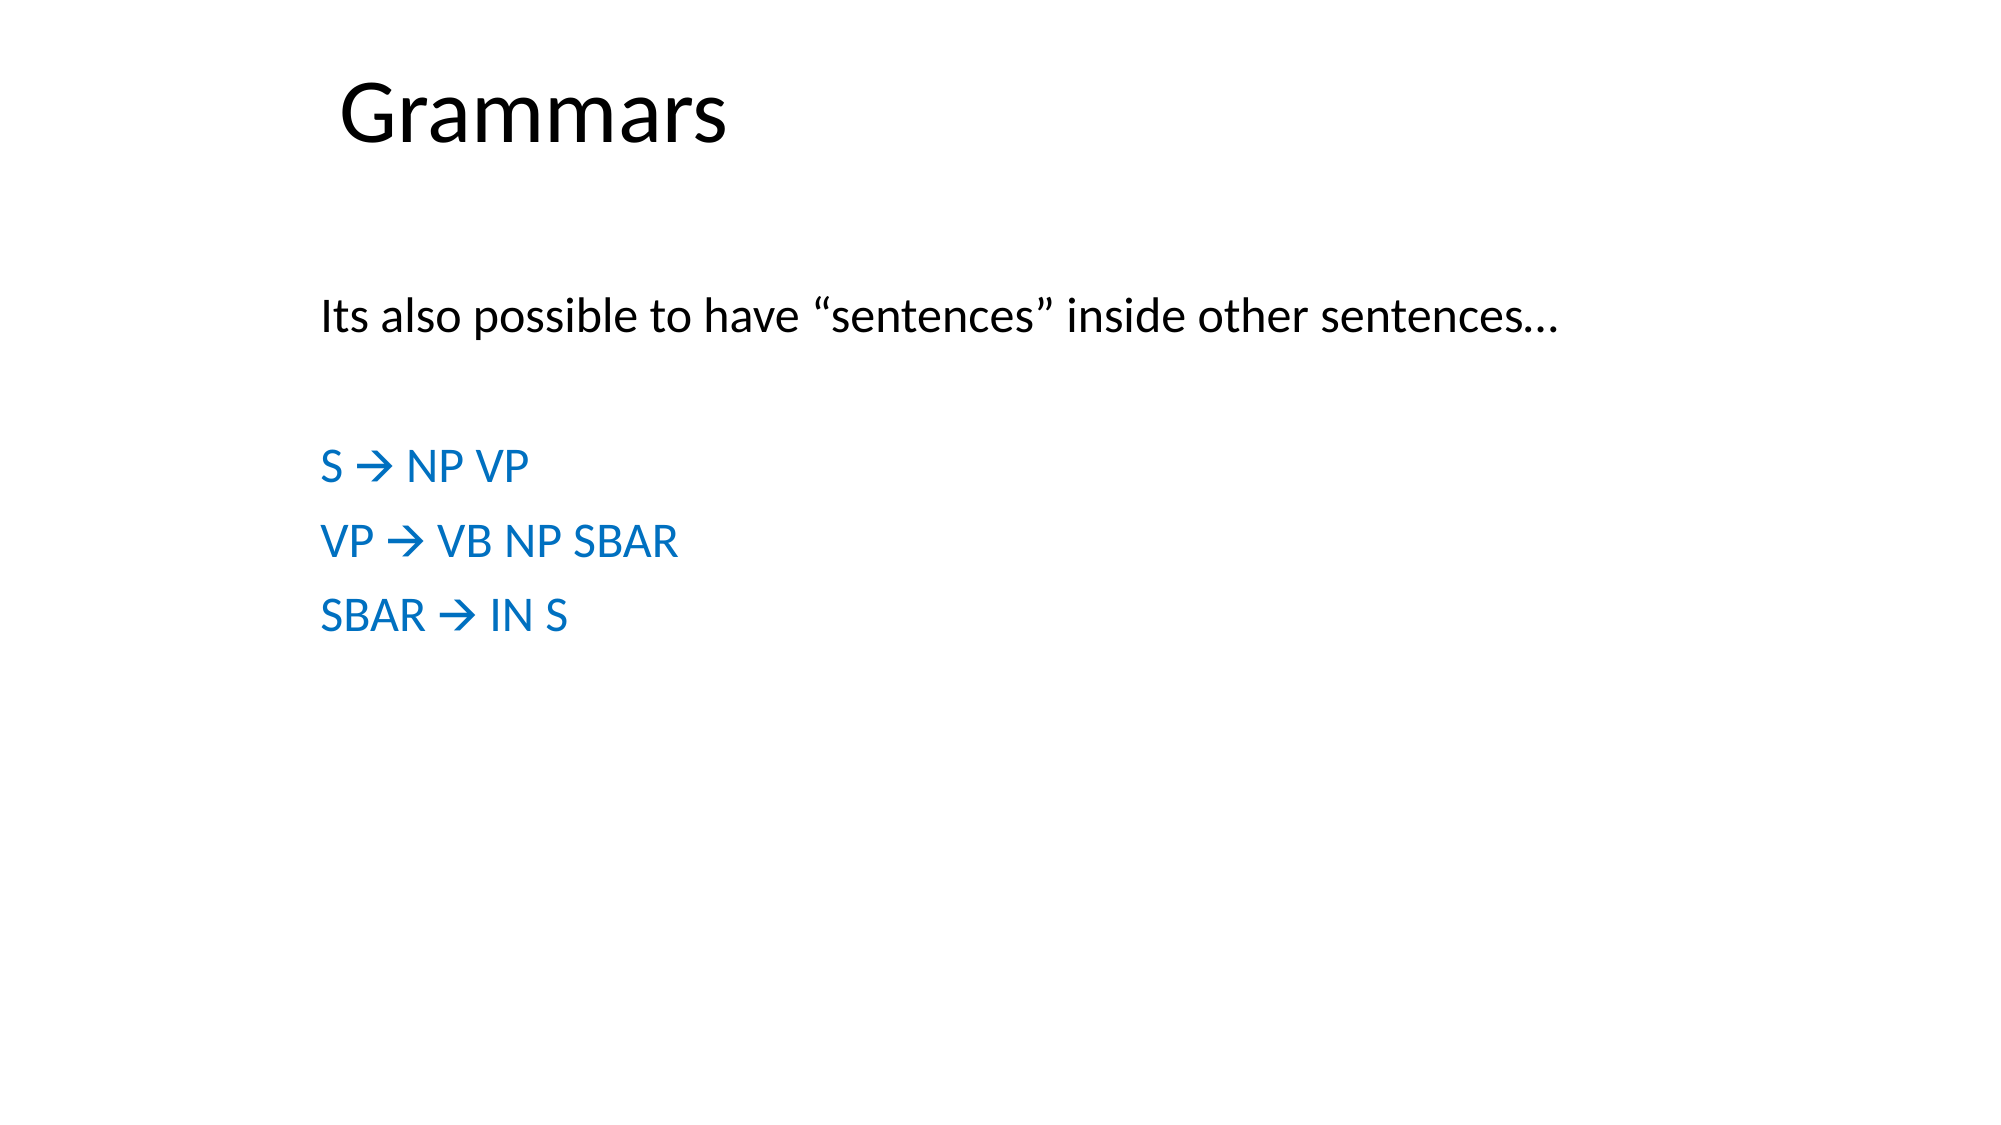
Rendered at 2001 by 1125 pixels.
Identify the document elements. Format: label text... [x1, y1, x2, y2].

list Its also possible to have “sentences” inside other sentences… S 🡪 NP VP VP 🡪 VB NP SBAR SBAR 🡪 IN S [305, 201, 1704, 1014]
title Grammars [324, 23, 1675, 201]
